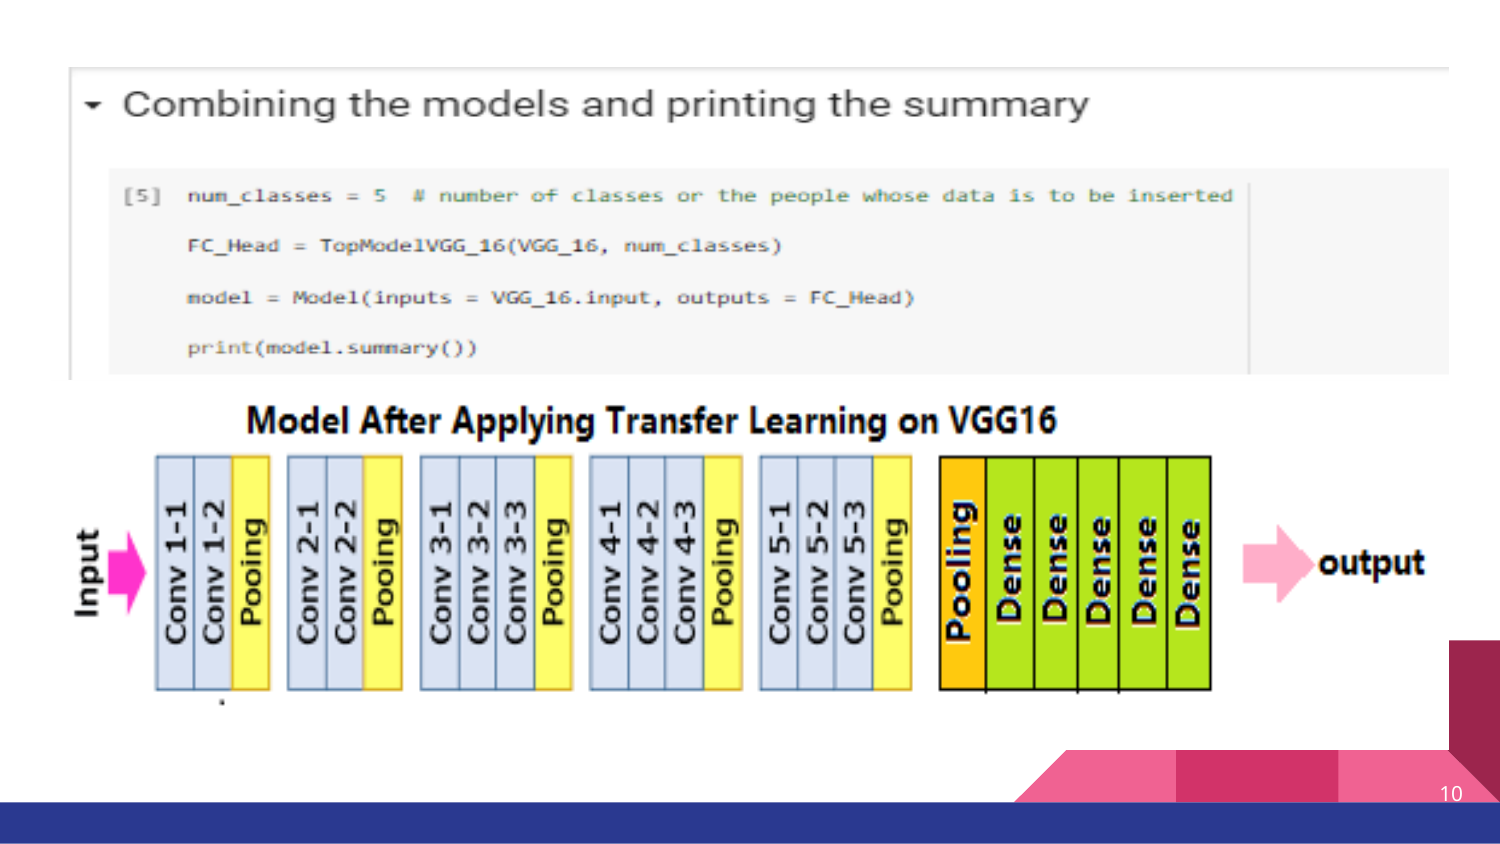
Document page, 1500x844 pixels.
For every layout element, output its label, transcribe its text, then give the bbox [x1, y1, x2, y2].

slide_number ‹#› [1387, 762, 1478, 828]
picture [50, 66, 1450, 750]
